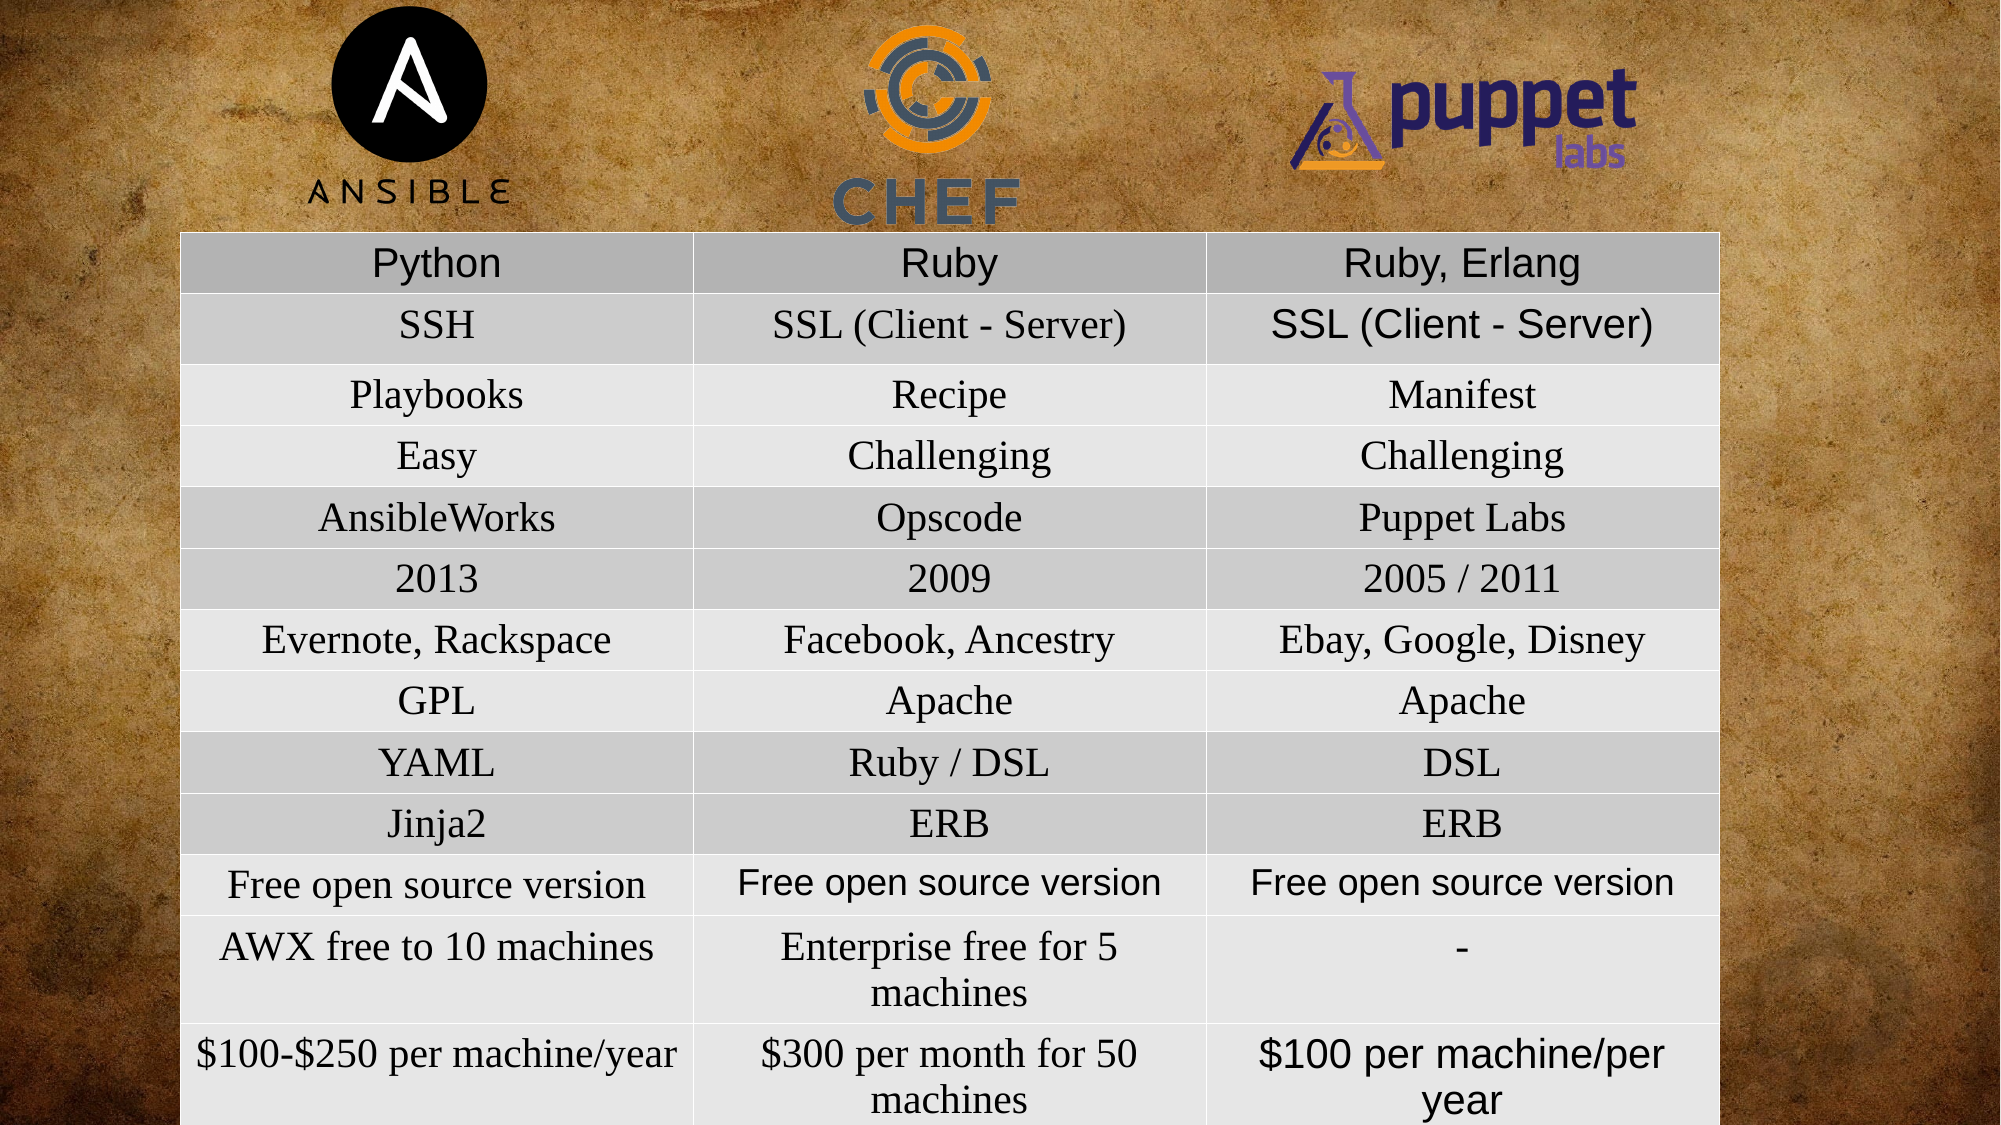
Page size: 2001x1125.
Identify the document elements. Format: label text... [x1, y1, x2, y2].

table_cell Evernote, Rackspace [181, 610, 693, 670]
table_cell Recipe [694, 365, 1206, 425]
table_cell $100-$250 per machine/year [181, 1024, 693, 1125]
table_cell SSL (Client - Server) [1207, 294, 1719, 364]
table_cell 2013 [181, 549, 693, 609]
table_cell Jinja2 [181, 794, 693, 854]
table_cell ERB [694, 794, 1206, 854]
table_cell Apache [1207, 671, 1719, 731]
table_cell Challenging [1207, 426, 1719, 486]
table_header Ruby, Erlang [1207, 233, 1719, 293]
table_cell SSH [181, 294, 693, 364]
table_cell Free open source version [694, 855, 1206, 915]
table_cell Facebook, Ancestry [694, 610, 1206, 670]
table_cell GPL [181, 671, 693, 731]
table_cell $100 per machine/per year [1207, 1024, 1719, 1125]
table_header Ruby [694, 233, 1206, 293]
table_cell 2005 / 2011 [1207, 549, 1719, 609]
table_cell Opscode [694, 487, 1206, 548]
table_cell - [1207, 916, 1719, 1023]
table_cell Free open source version [1207, 855, 1719, 915]
table_cell Easy [181, 426, 693, 486]
table_cell Puppet Labs [1207, 487, 1719, 548]
table_cell Challenging [694, 426, 1206, 486]
picture [0, 0, 2001, 1125]
table_cell Ebay, Google, Disney [1207, 610, 1719, 670]
table_cell Ruby / DSL [694, 732, 1206, 793]
table_cell Enterprise free for 5 machines [694, 916, 1206, 1023]
table_cell YAML [181, 732, 693, 793]
table_cell Playbooks [181, 365, 693, 425]
table_header Python [181, 233, 693, 293]
table_cell $300 per month for 50 machines [694, 1024, 1206, 1125]
table_cell AnsibleWorks [181, 487, 693, 548]
table_cell Manifest [1207, 365, 1719, 425]
table_cell Free open source version [181, 855, 693, 915]
table_cell DSL [1207, 732, 1719, 793]
table_cell 2009 [694, 549, 1206, 609]
table_cell Apache [694, 671, 1206, 731]
table_cell SSL (Client - Server) [694, 294, 1206, 364]
table_cell AWX free to 10 machines [181, 916, 693, 1023]
table_cell ERB [1207, 794, 1719, 854]
